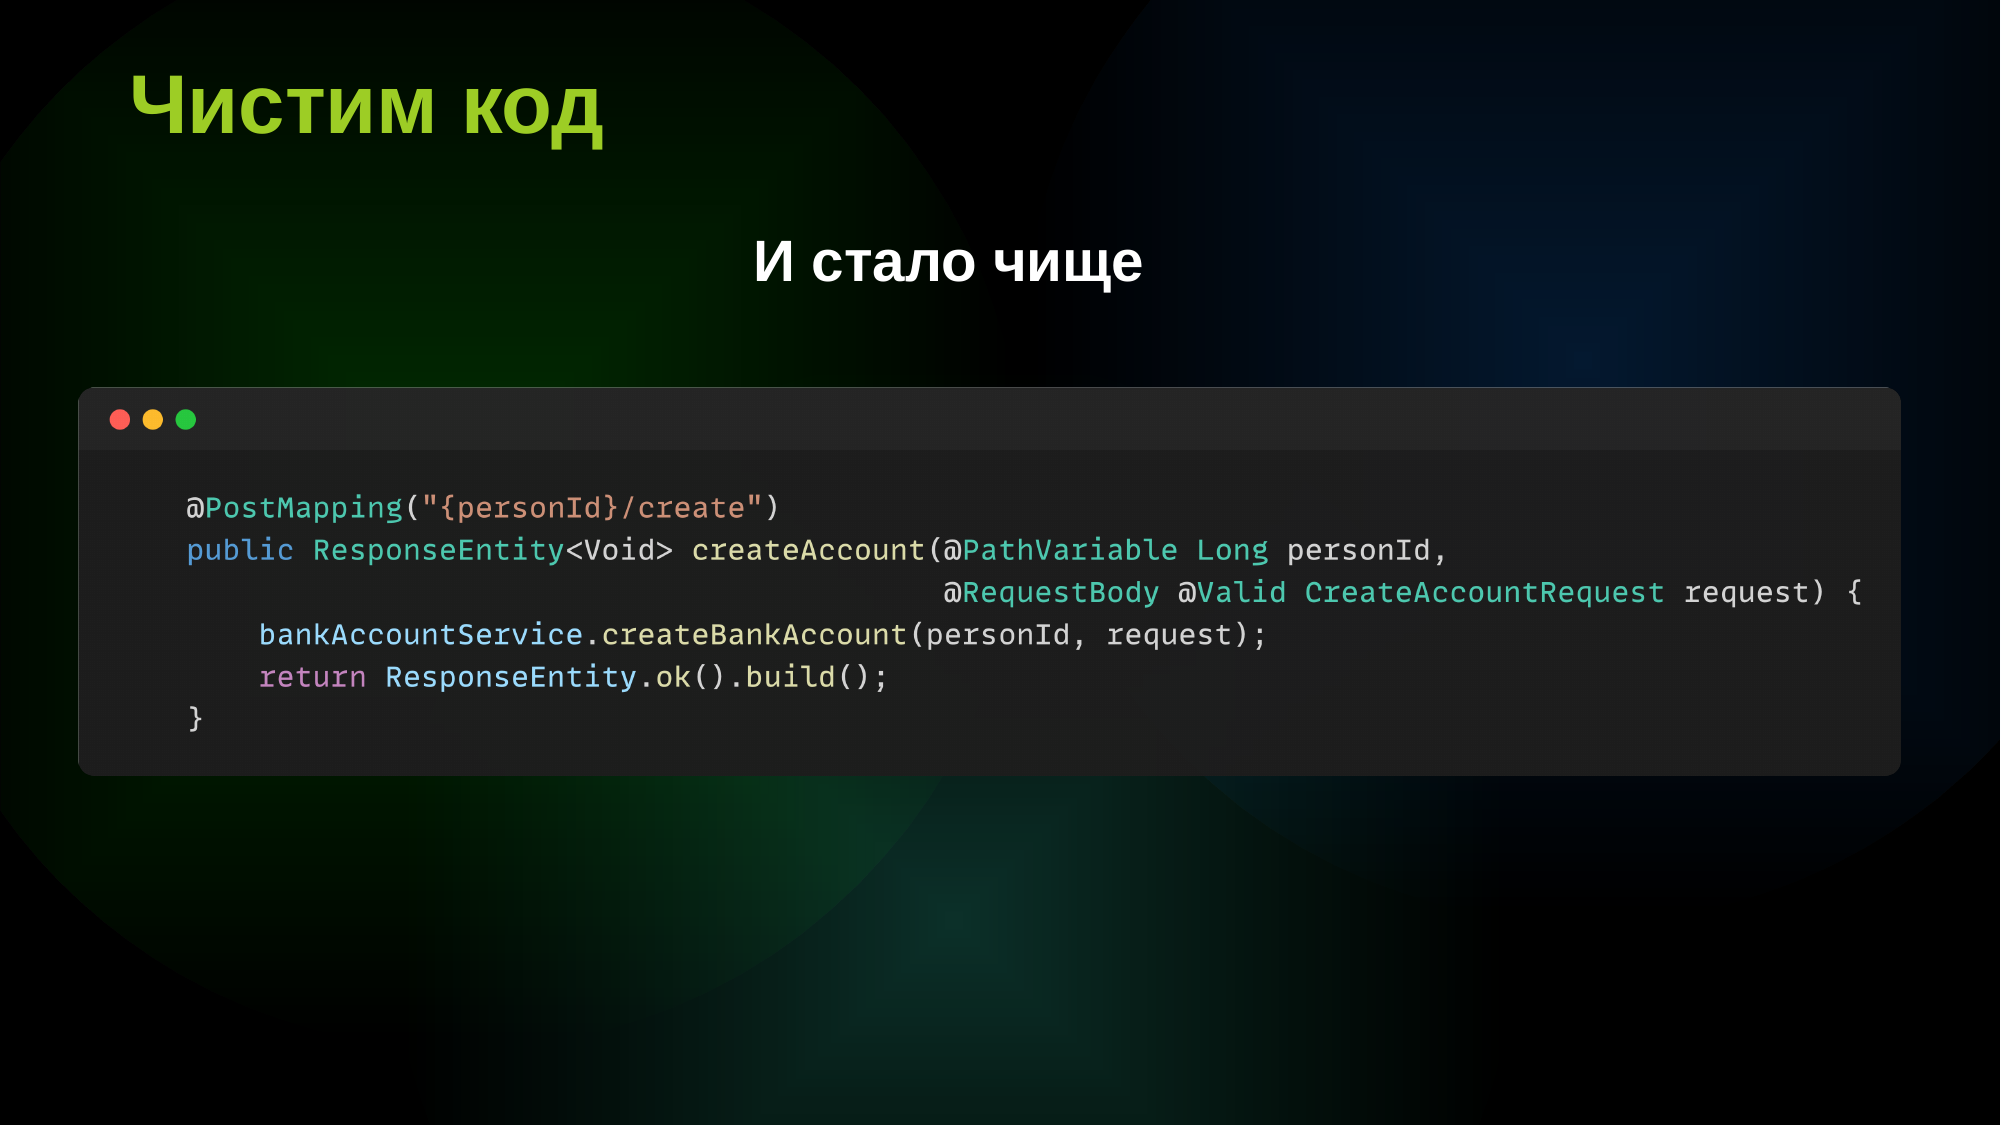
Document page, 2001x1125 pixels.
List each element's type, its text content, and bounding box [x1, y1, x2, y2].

picture [0, 287, 2000, 876]
text_box Чистим код [124, 73, 1209, 153]
text_box И стало чище [461, 218, 1438, 287]
